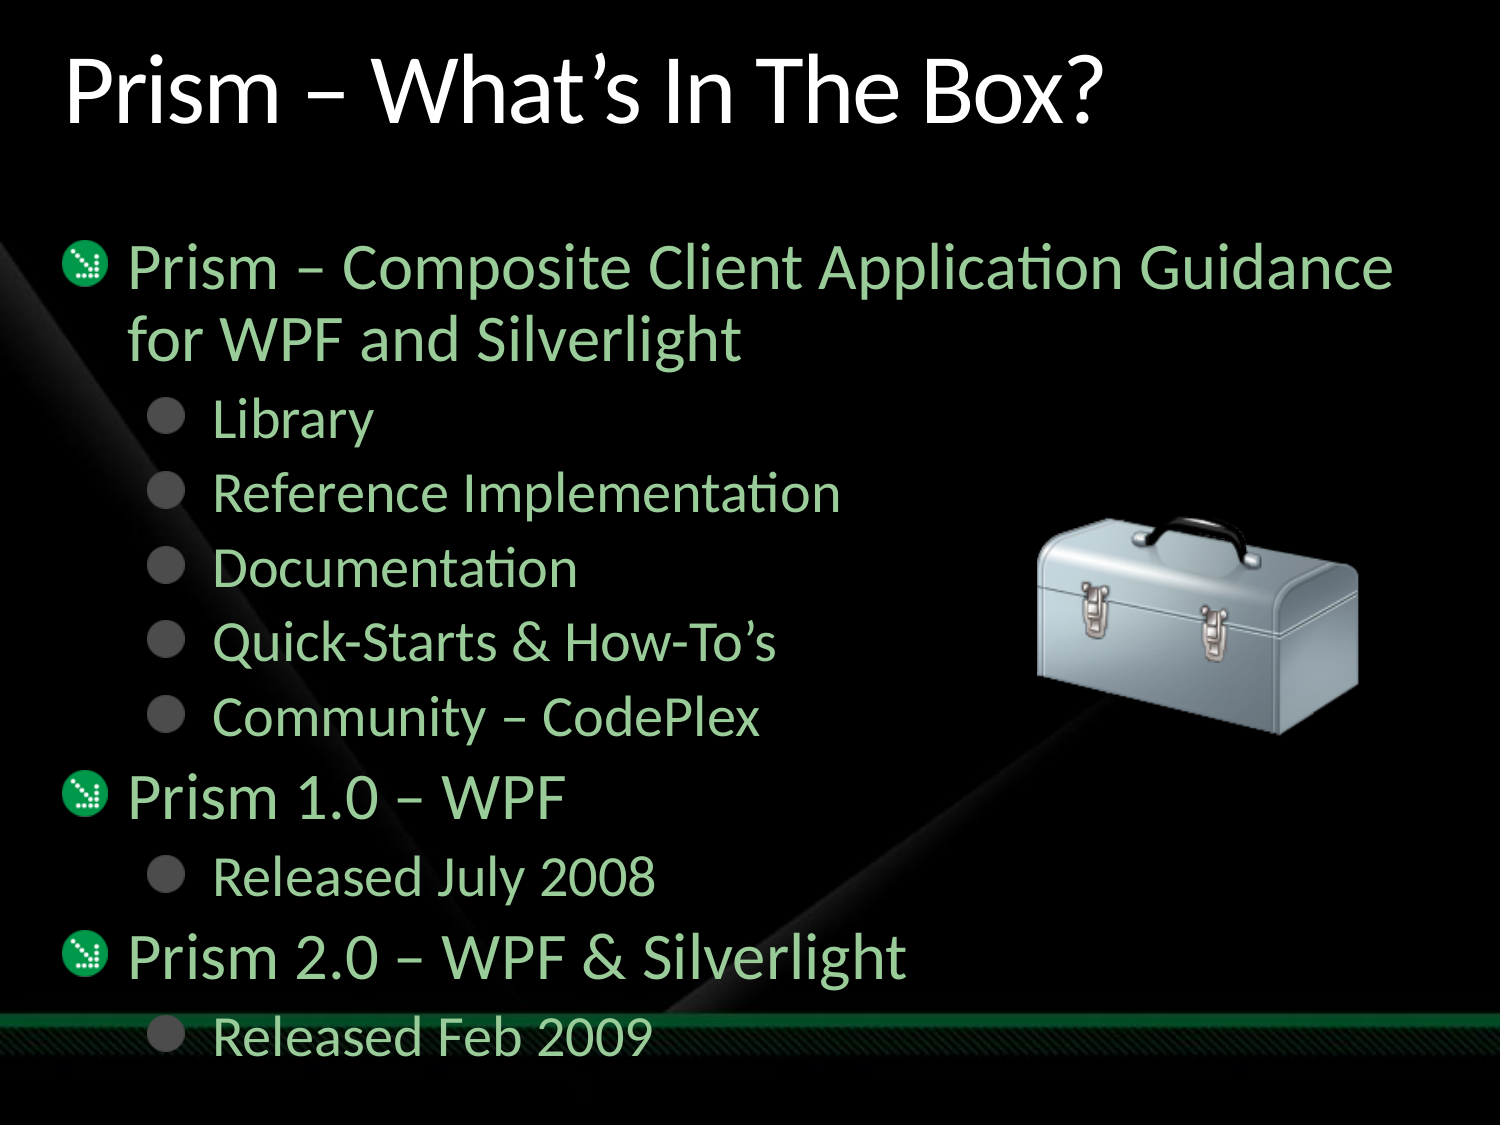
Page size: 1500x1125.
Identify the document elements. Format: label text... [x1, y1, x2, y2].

picture [0, 0, 1500, 1125]
text_box Prism – What’s In The Box? [63, 37, 1438, 146]
list Prism – Composite Client Application Guidance for WPF and Silverlight Library Reference Implementation Documentation Quick-Starts & How-To’s Community – CodePlex Prism 1.0 – WPF Released July 2008 Prism 2.0 – WPF & Silverlight Released Feb 2009 [62, 232, 1438, 1073]
